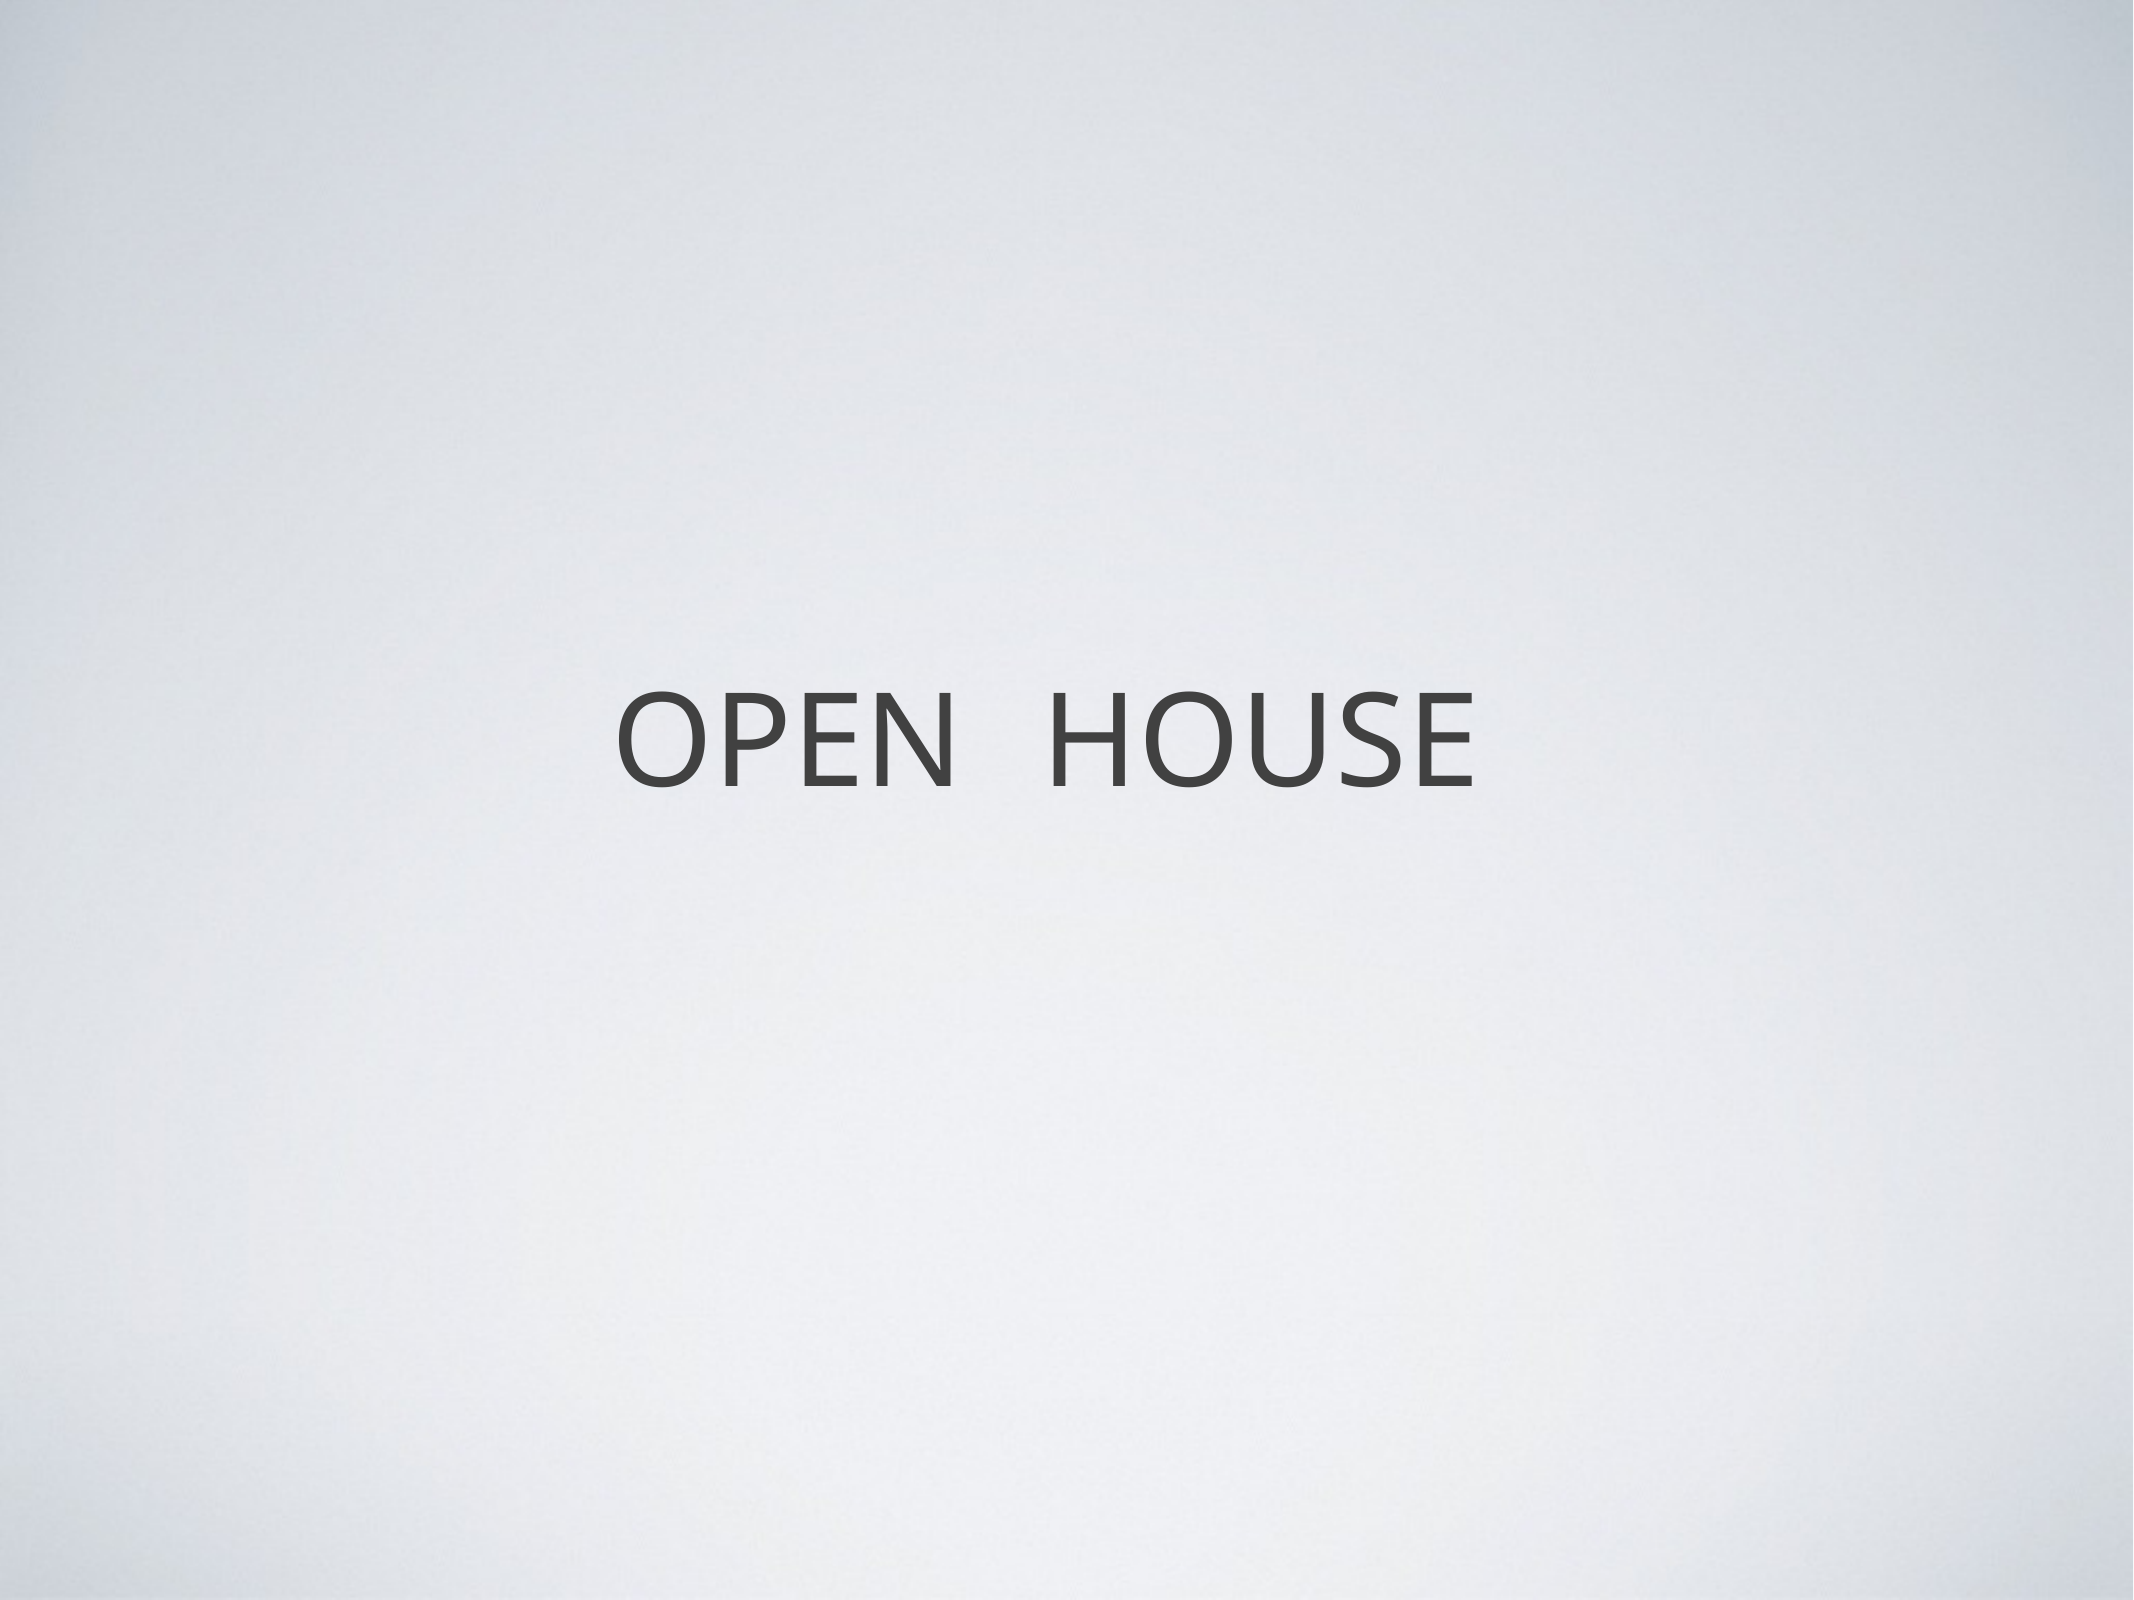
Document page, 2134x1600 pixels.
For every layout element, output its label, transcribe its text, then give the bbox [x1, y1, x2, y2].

text_box OPEN [609, 679, 1025, 834]
text_box [0, 0, 2134, 1600]
text_box HOUSE [1039, 679, 1547, 834]
